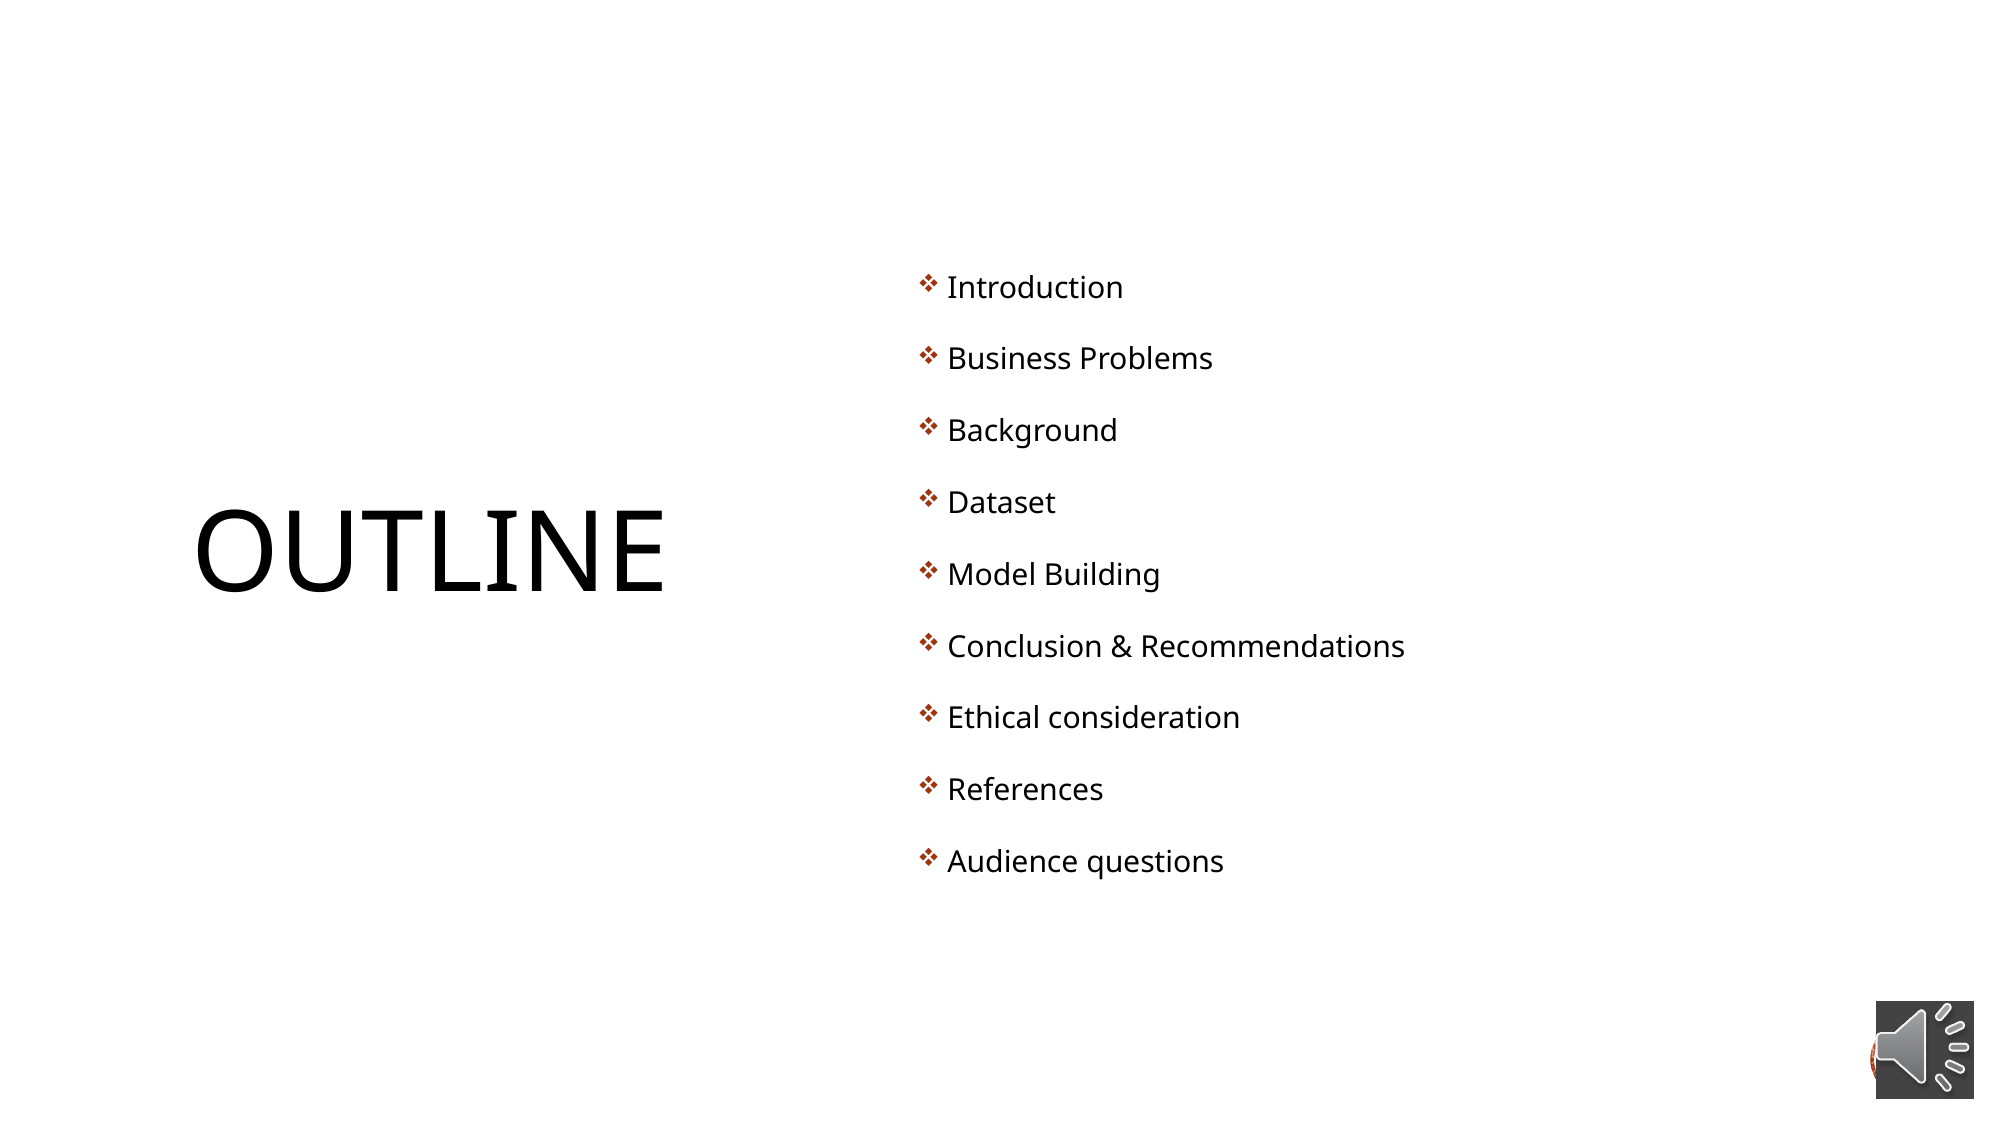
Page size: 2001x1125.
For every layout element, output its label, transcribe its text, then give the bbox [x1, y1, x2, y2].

list Introduction Business Problems Background Dataset Model Building Conclusion & Recommendations Ethical consideration References Audience questions [902, 246, 1741, 888]
picture [1875, 1000, 1975, 1100]
title Outline [147, 267, 714, 842]
